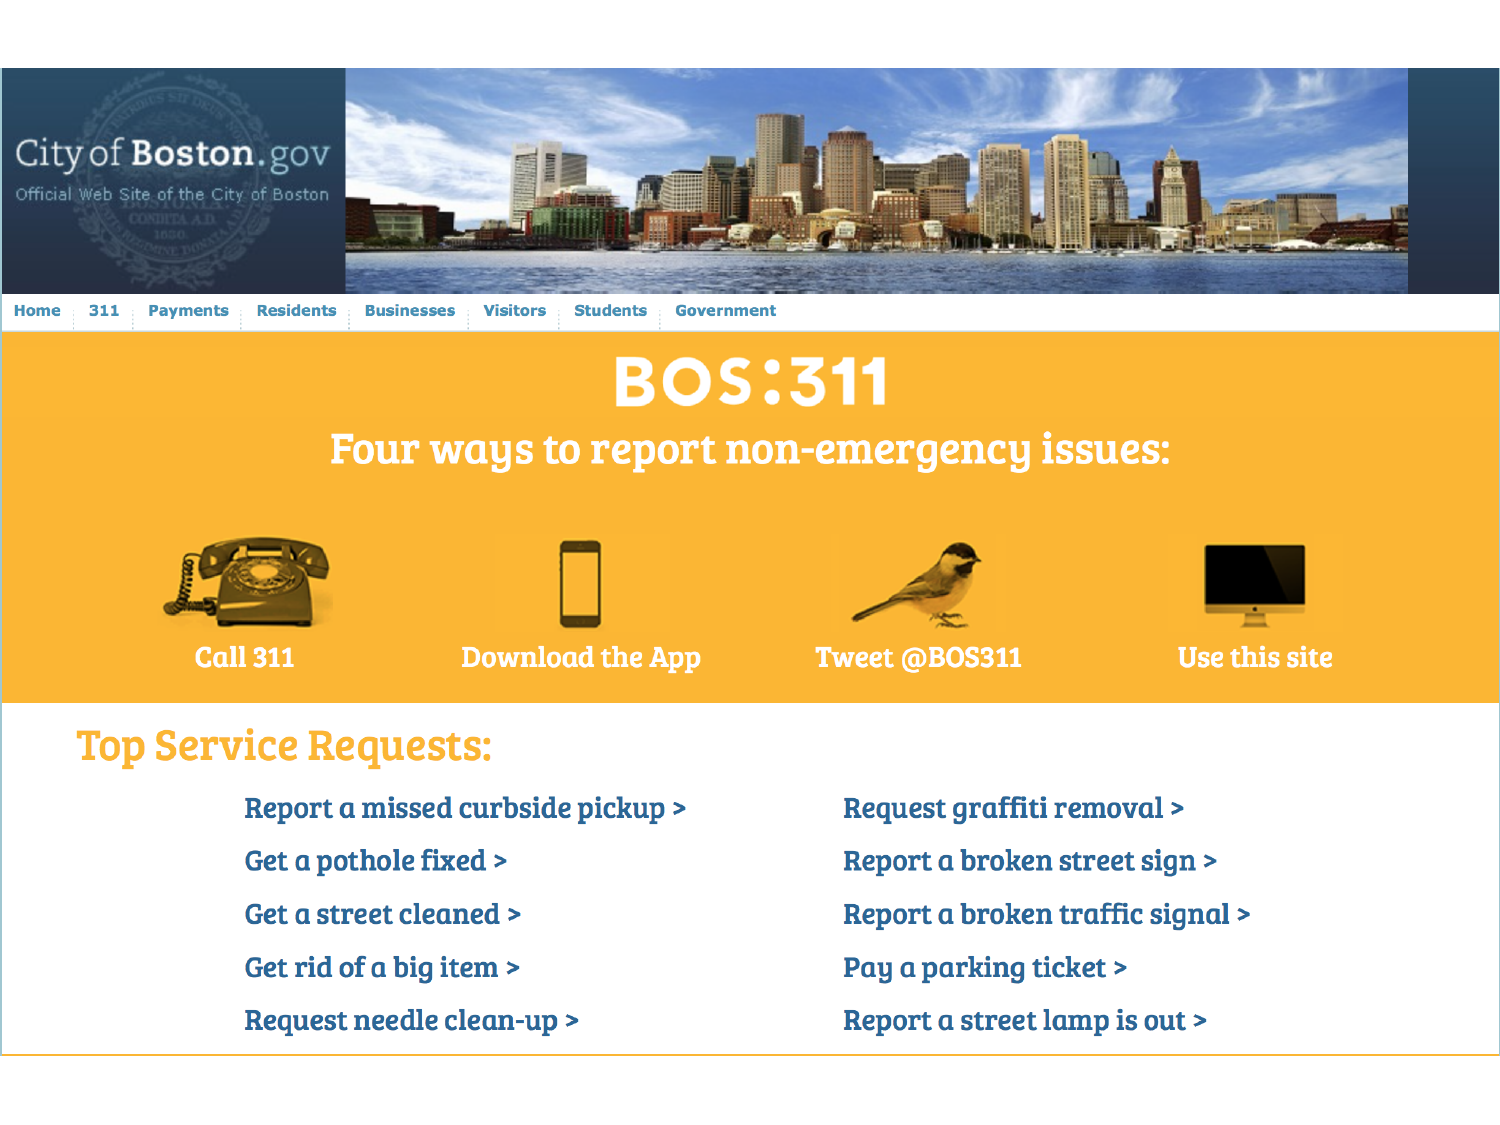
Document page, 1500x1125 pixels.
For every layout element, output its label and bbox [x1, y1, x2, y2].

picture [0, 68, 1500, 1056]
